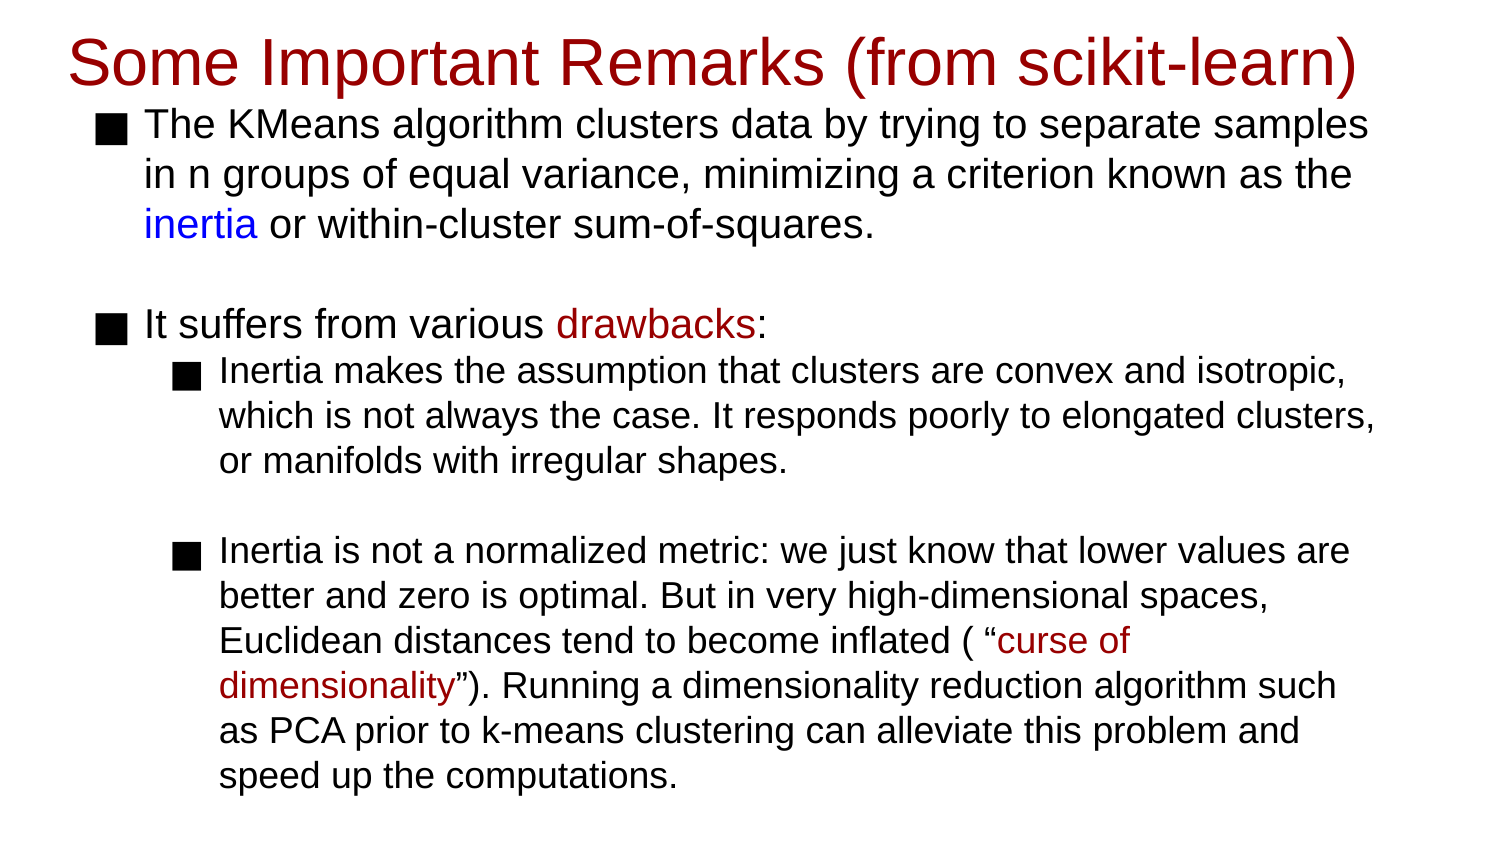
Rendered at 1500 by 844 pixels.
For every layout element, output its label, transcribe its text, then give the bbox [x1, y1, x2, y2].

title Some Important Remarks (from scikit-learn) [52, 23, 1469, 95]
list The KMeans algorithm clusters data by trying to separate samples in n groups of equal variance, minimizing a criterion known as the inertia or within-cluster sum-of-squares. It suffers from various drawbacks: Inertia makes the assumption that clusters are convex and isotropic, which is not always the case. It responds poorly to elongated clusters, or manifolds with irregular shapes. Inertia is not a normalized metric: we just know that lower values are better and zero is optimal. But in very high-dimensional spaces, Euclidean distances tend to become inflated ( “curse of dimensionality”). Running a dimensionality reduction algorithm such as PCA prior to k-means clustering can alleviate this problem and speed up the computations. [53, 81, 1400, 707]
